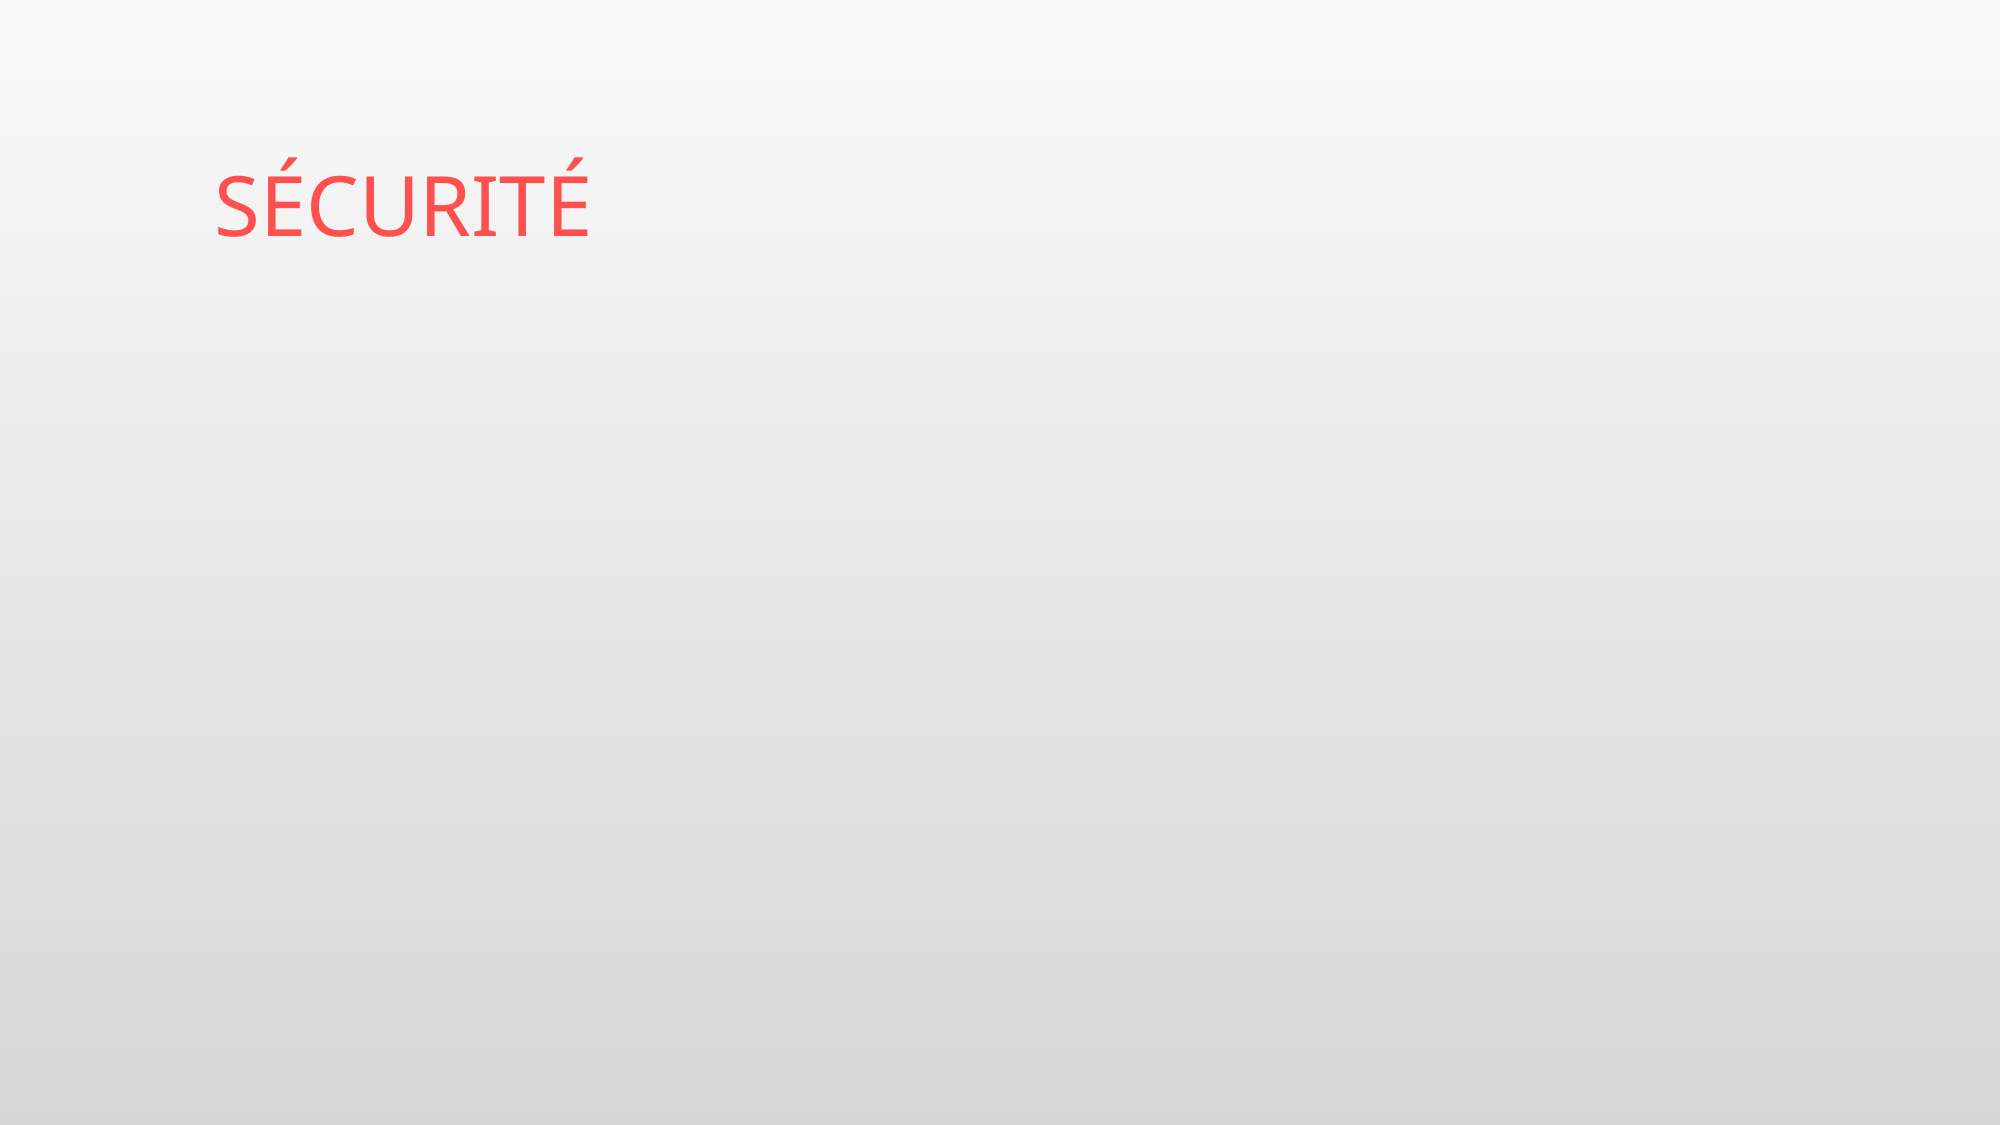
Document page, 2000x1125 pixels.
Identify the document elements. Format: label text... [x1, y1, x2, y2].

title sécurité [199, 45, 1800, 263]
